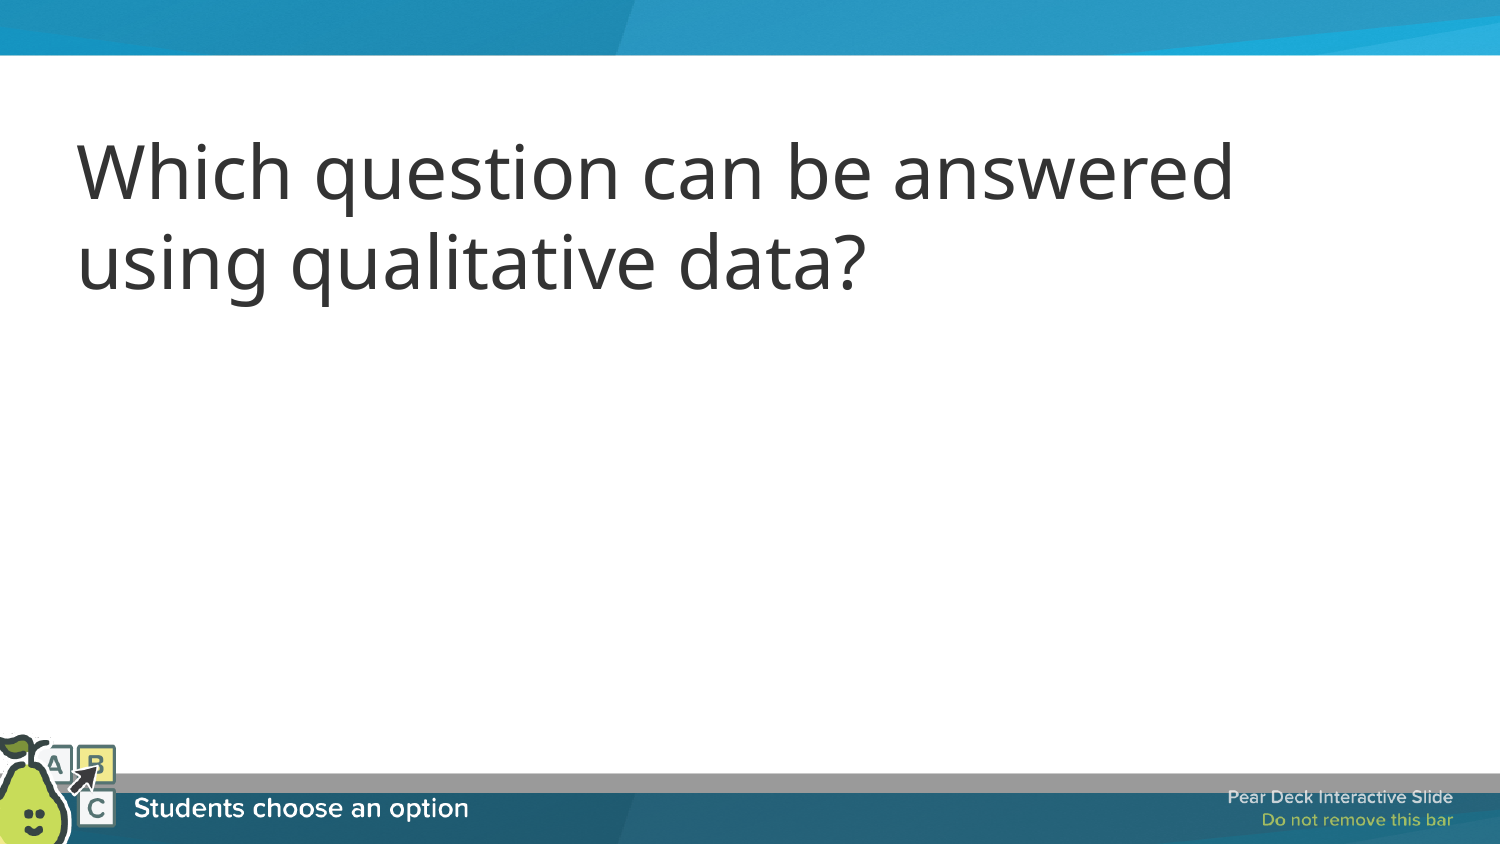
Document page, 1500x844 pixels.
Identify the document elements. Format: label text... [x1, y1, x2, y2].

picture [0, 726, 1500, 844]
title Which question can be answered using qualitative data? [61, 178, 1412, 320]
picture [0, 55, 1500, 182]
